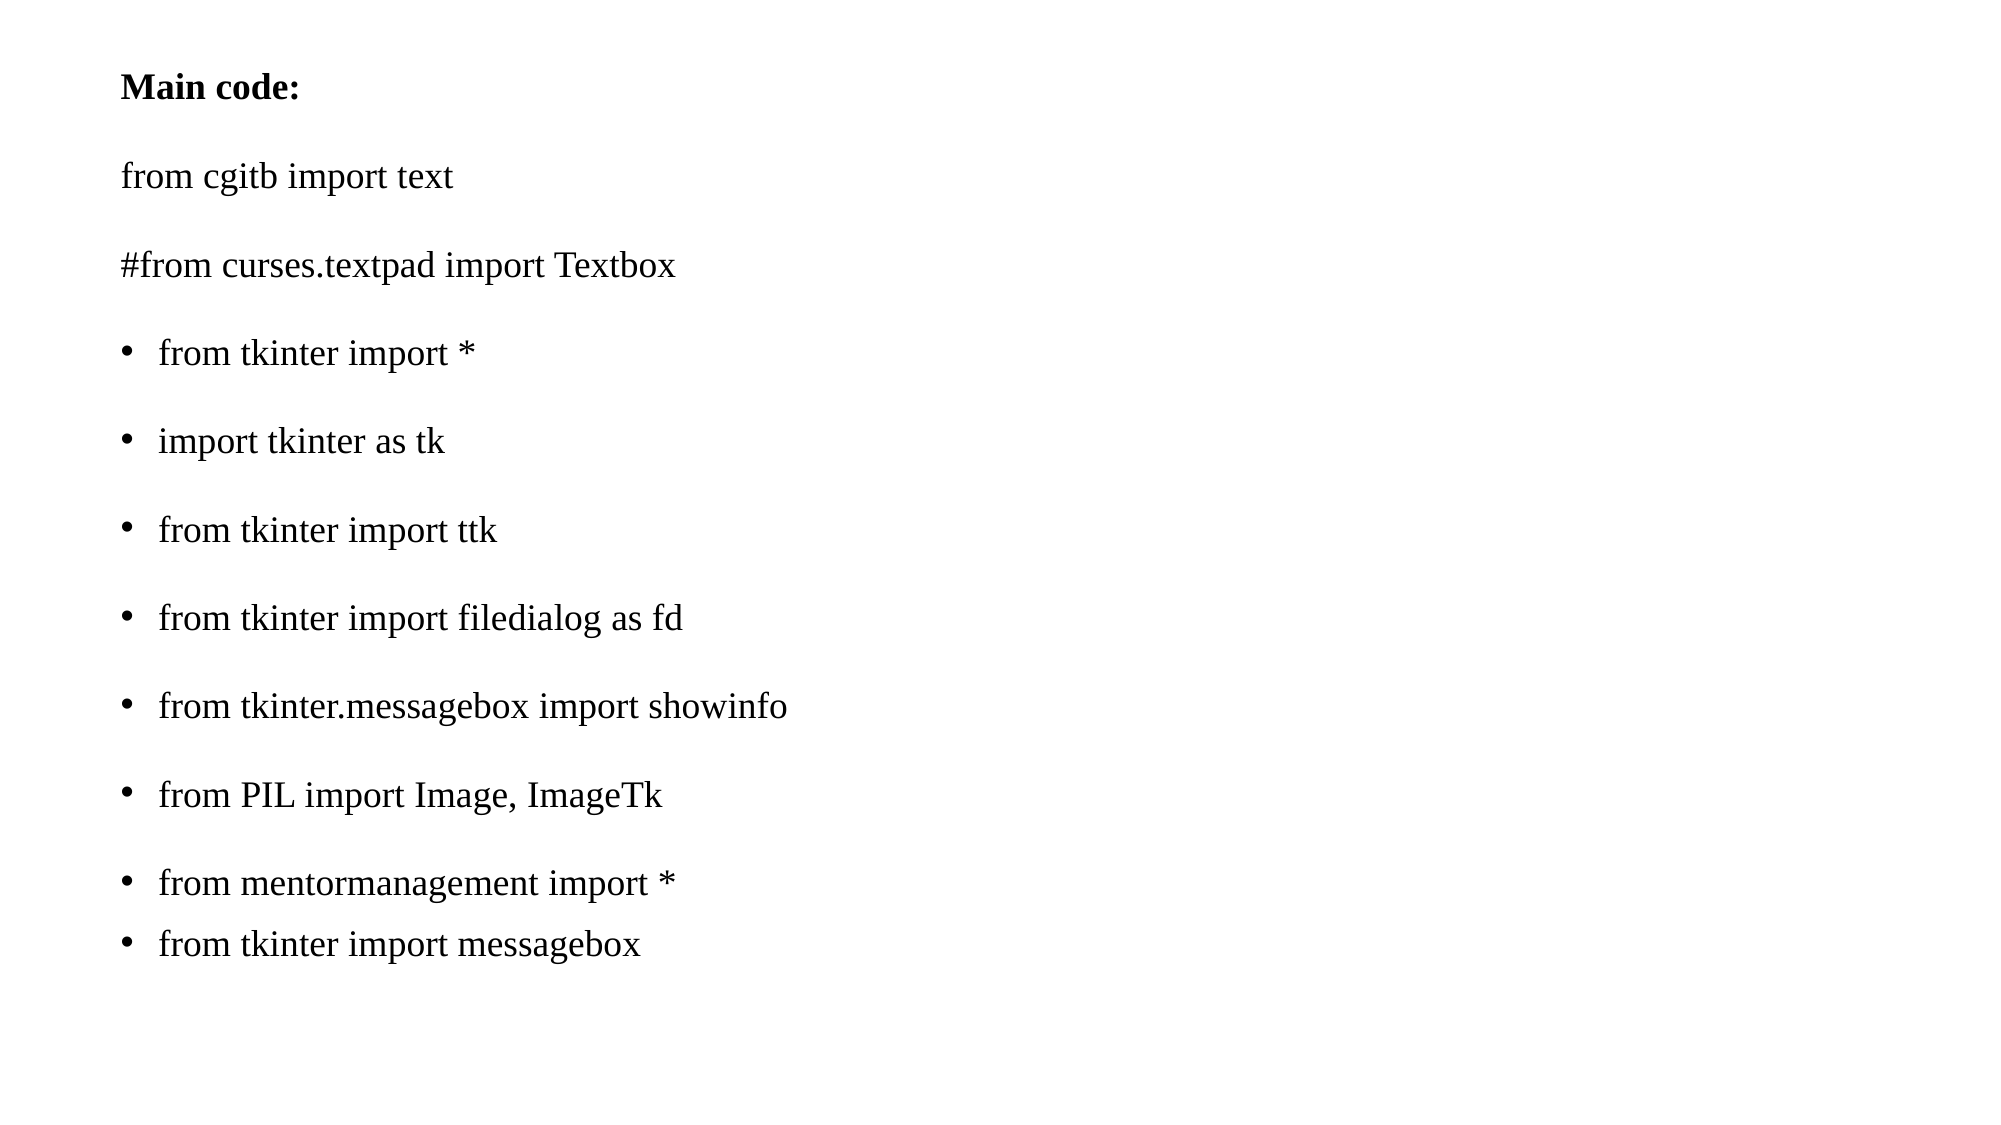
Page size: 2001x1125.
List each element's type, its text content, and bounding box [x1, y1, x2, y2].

list Main code: from cgitb import text #from curses.textpad import Textbox from tkinter import * import tkinter as tk from tkinter import ttk from tkinter import filedialog as fd from tkinter.messagebox import showinfo from PIL import Image, ImageTk from mentormanagement import * from tkinter import messagebox [105, 59, 1831, 1014]
